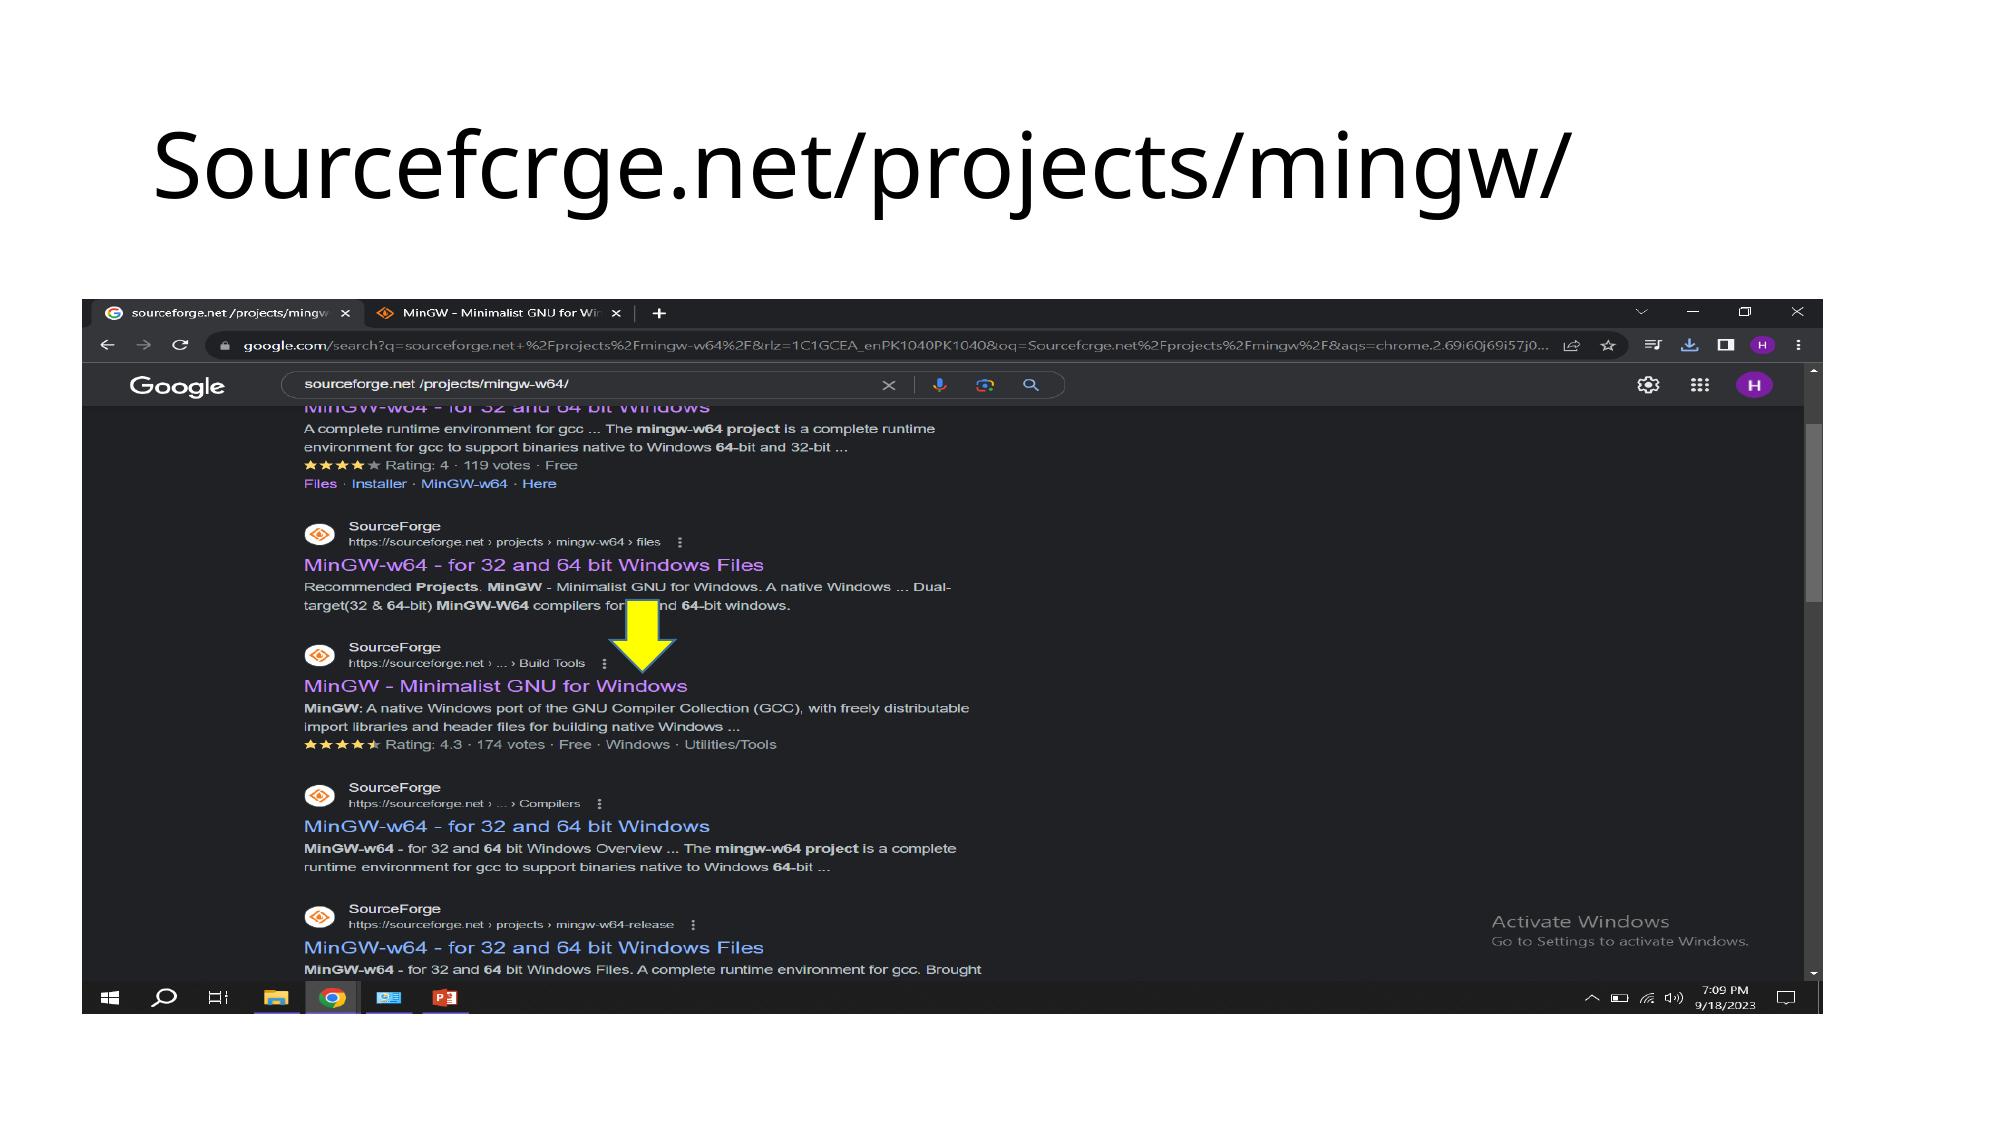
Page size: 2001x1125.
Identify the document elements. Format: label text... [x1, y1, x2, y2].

title Sourcefcrge.net/projects/mingw/ [137, 59, 1863, 278]
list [82, 299, 1823, 1014]
